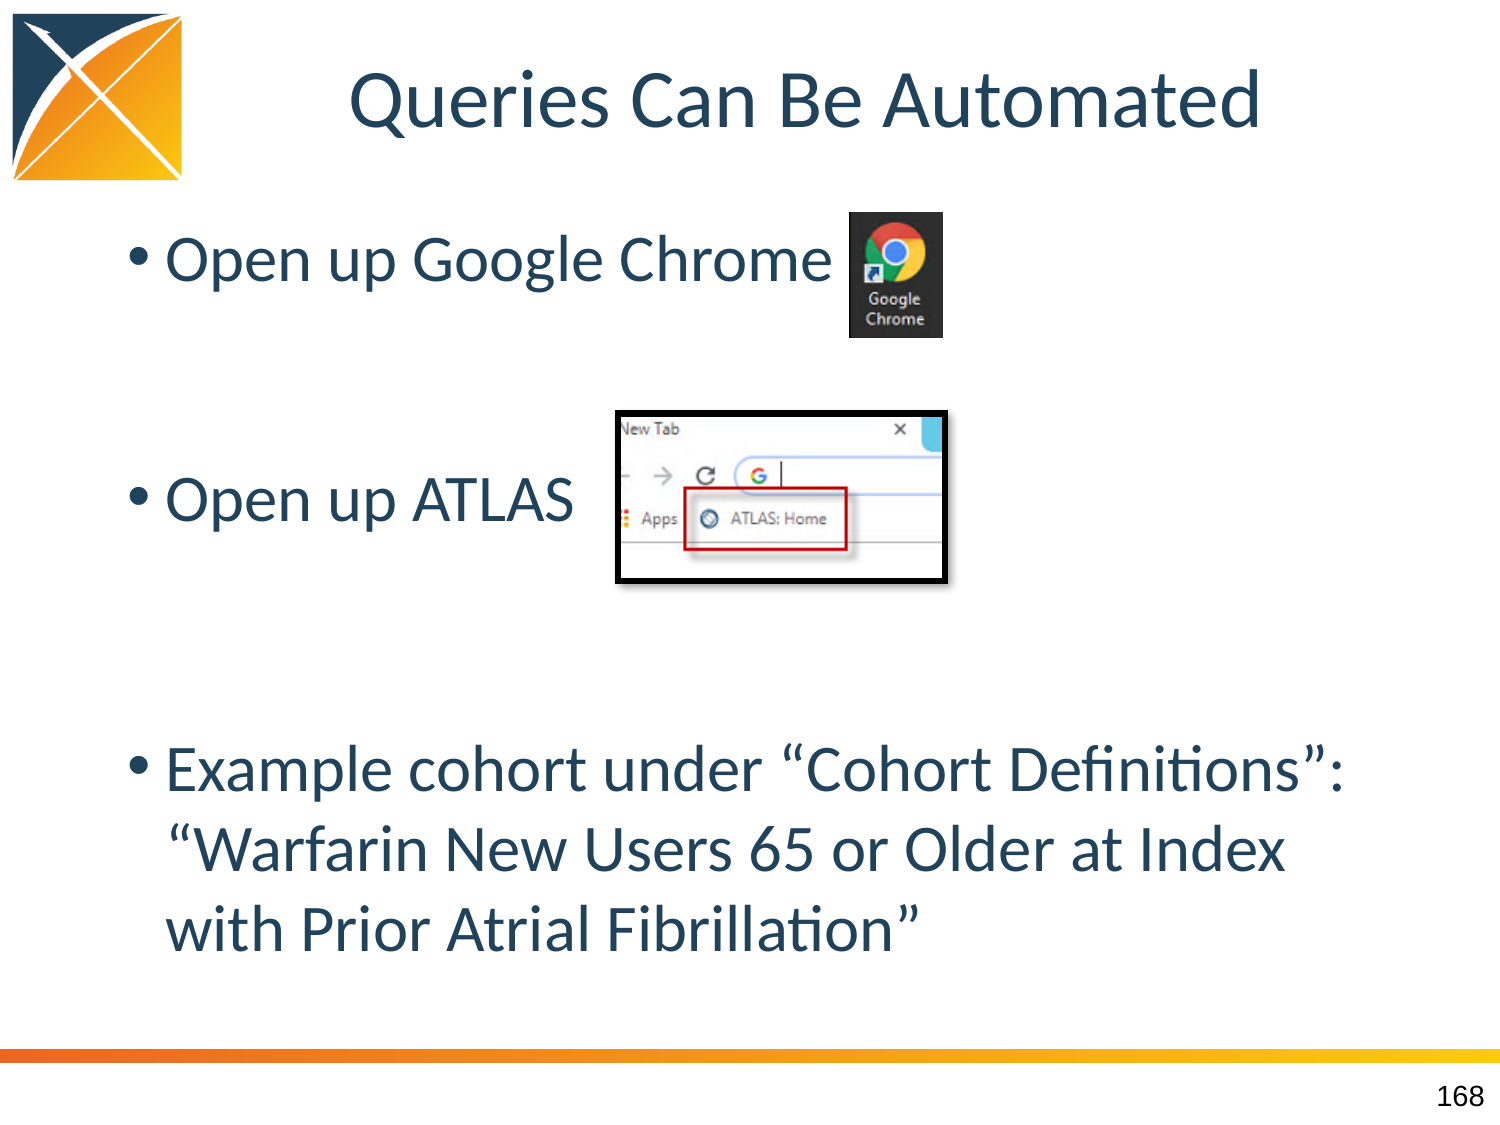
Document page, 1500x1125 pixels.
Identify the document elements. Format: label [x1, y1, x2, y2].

picture [0, 0, 206, 200]
list [75, 200, 1425, 1005]
slide_number [1149, 1065, 1500, 1125]
title [187, 24, 1425, 163]
picture [620, 416, 942, 578]
picture [849, 212, 943, 338]
